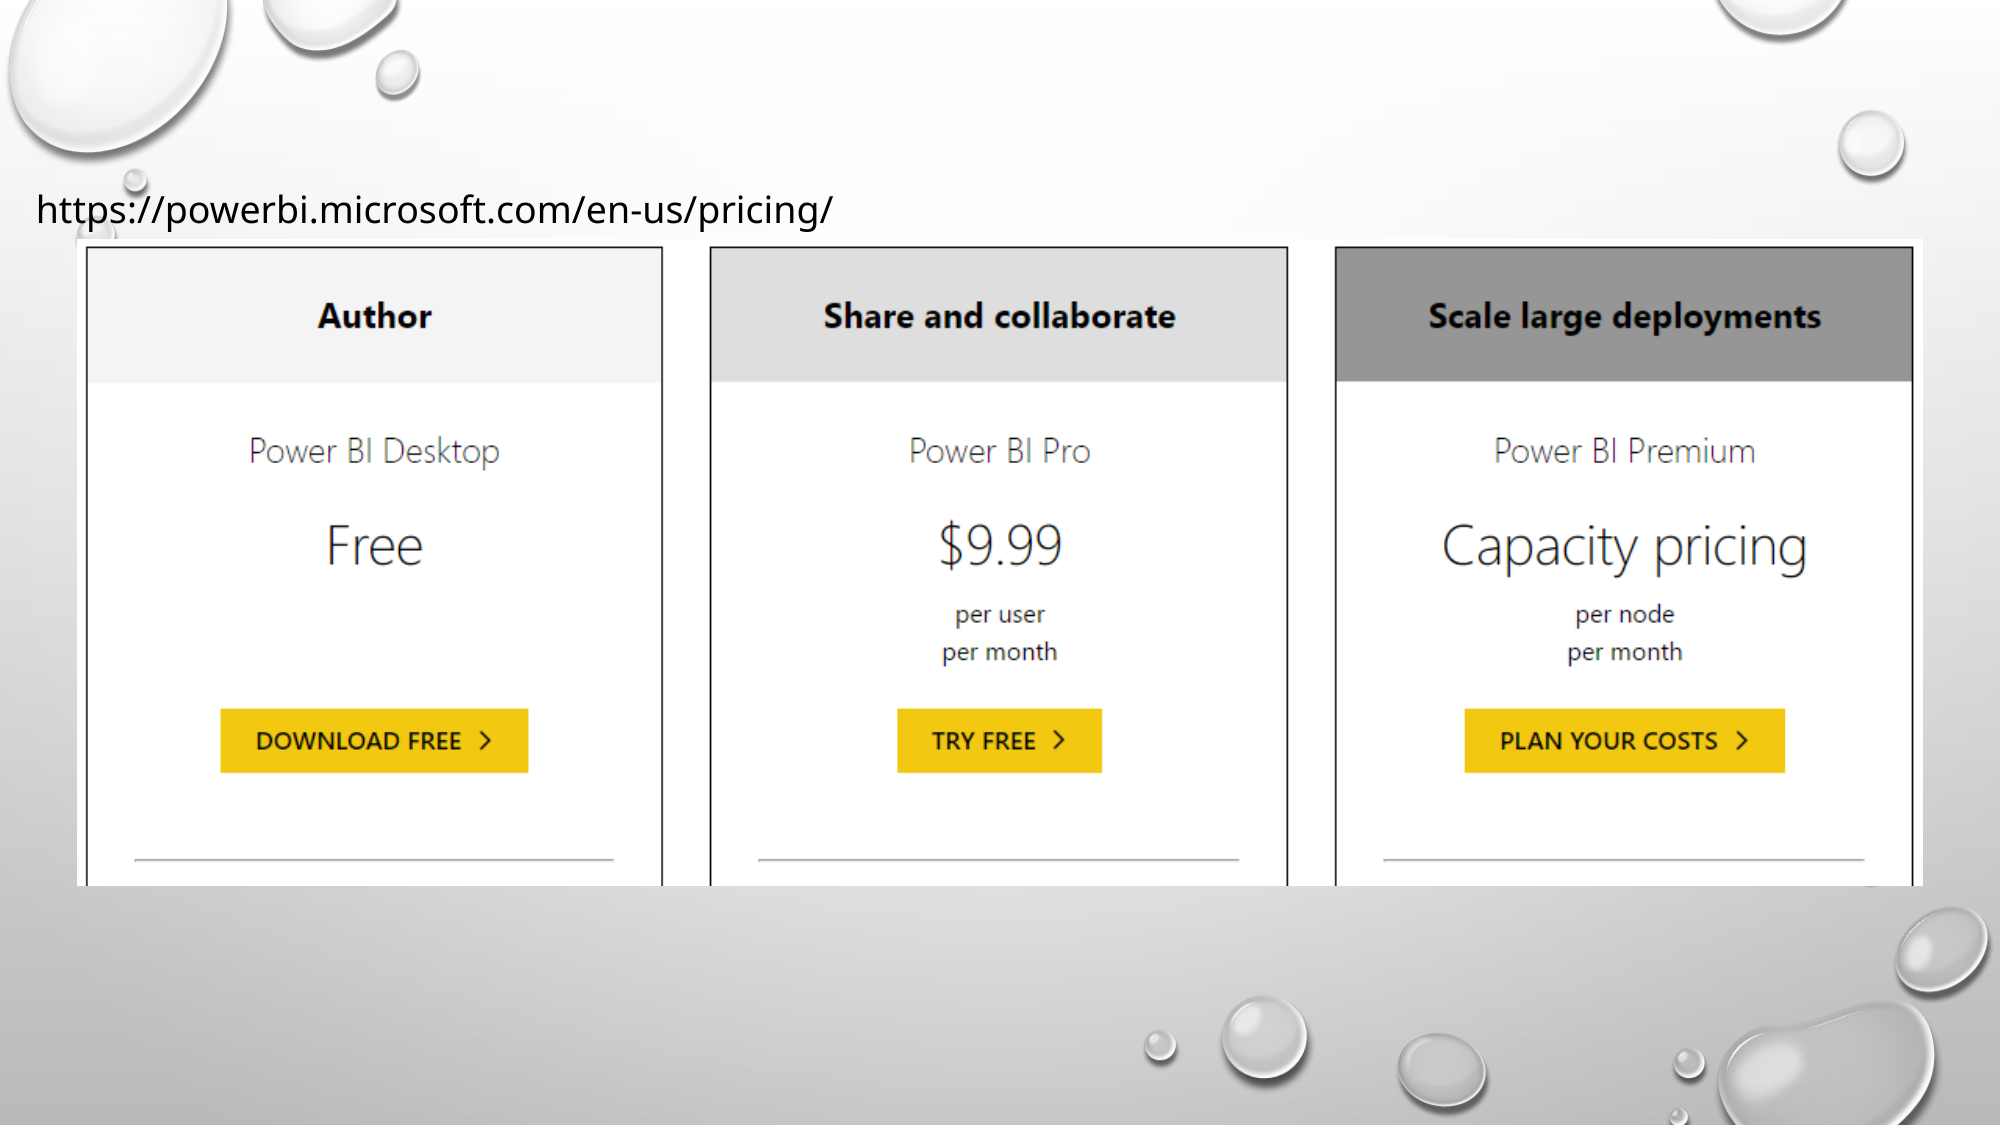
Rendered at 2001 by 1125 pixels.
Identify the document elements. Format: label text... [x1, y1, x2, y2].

text_box https://powerbi.microsoft.com/en-us/pricing/ [21, 179, 850, 239]
picture [0, 0, 2000, 1125]
